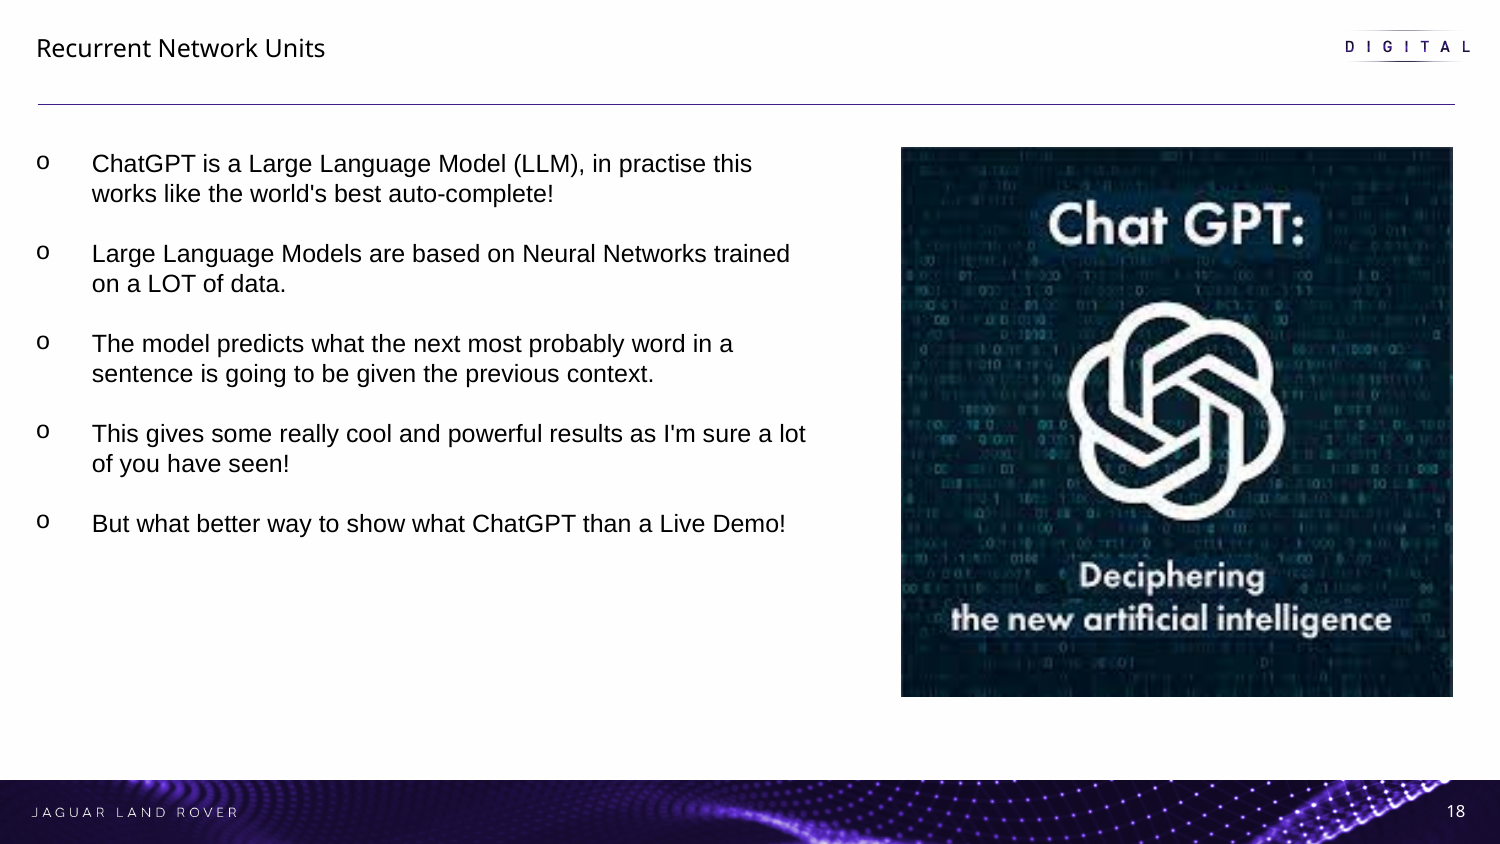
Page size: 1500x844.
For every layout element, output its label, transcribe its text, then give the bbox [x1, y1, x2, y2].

list Recurrent Network Units [36, 25, 1321, 56]
slide_number 18 [1361, 780, 1481, 844]
picture [0, 0, 1500, 844]
text_box ChatGPT is a Large Language Model (LLM), in practise this works like the world's best auto-complete! Large Language Models are based on Neural Networks trained on a LOT of data. The model predicts what the next most probably word in a sentence is going to be given the previous context. This gives some really cool and powerful results as I'm sure a lot of you have seen! But what better way to show what ChatGPT than a Live Demo! [35, 147, 812, 657]
